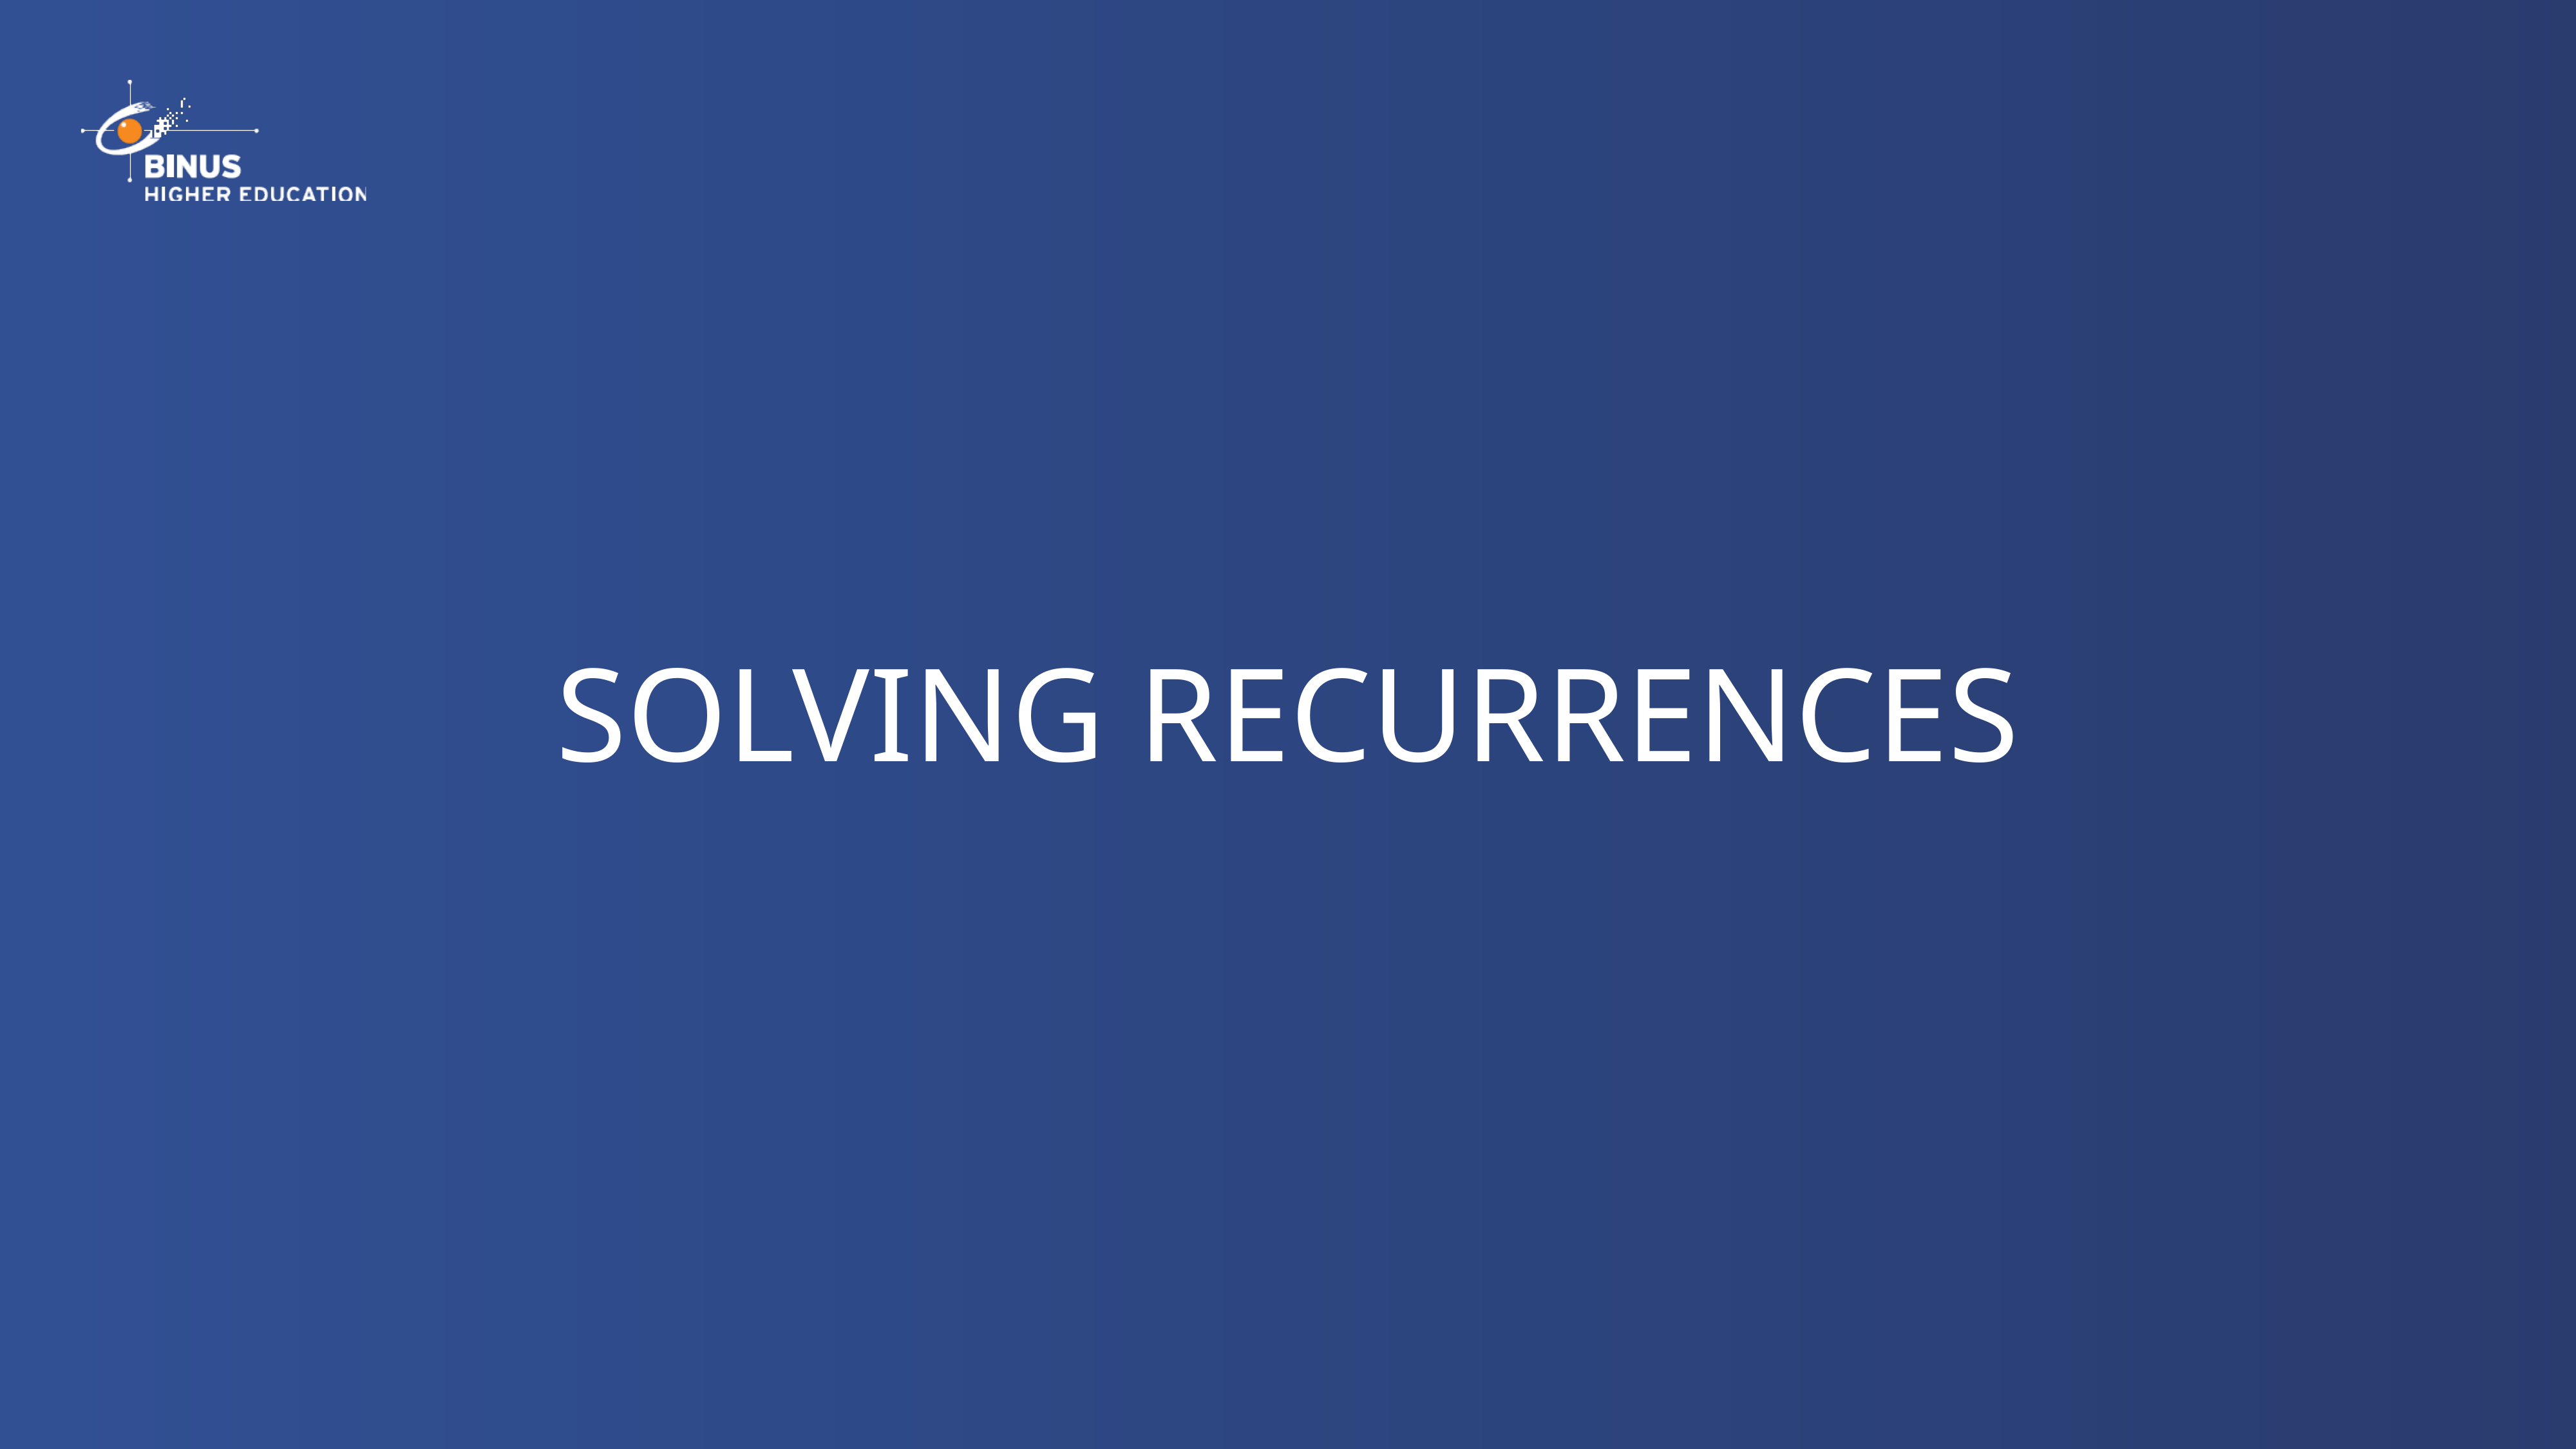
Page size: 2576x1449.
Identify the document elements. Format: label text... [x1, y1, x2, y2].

title Solving recurrences [127, 478, 2449, 971]
